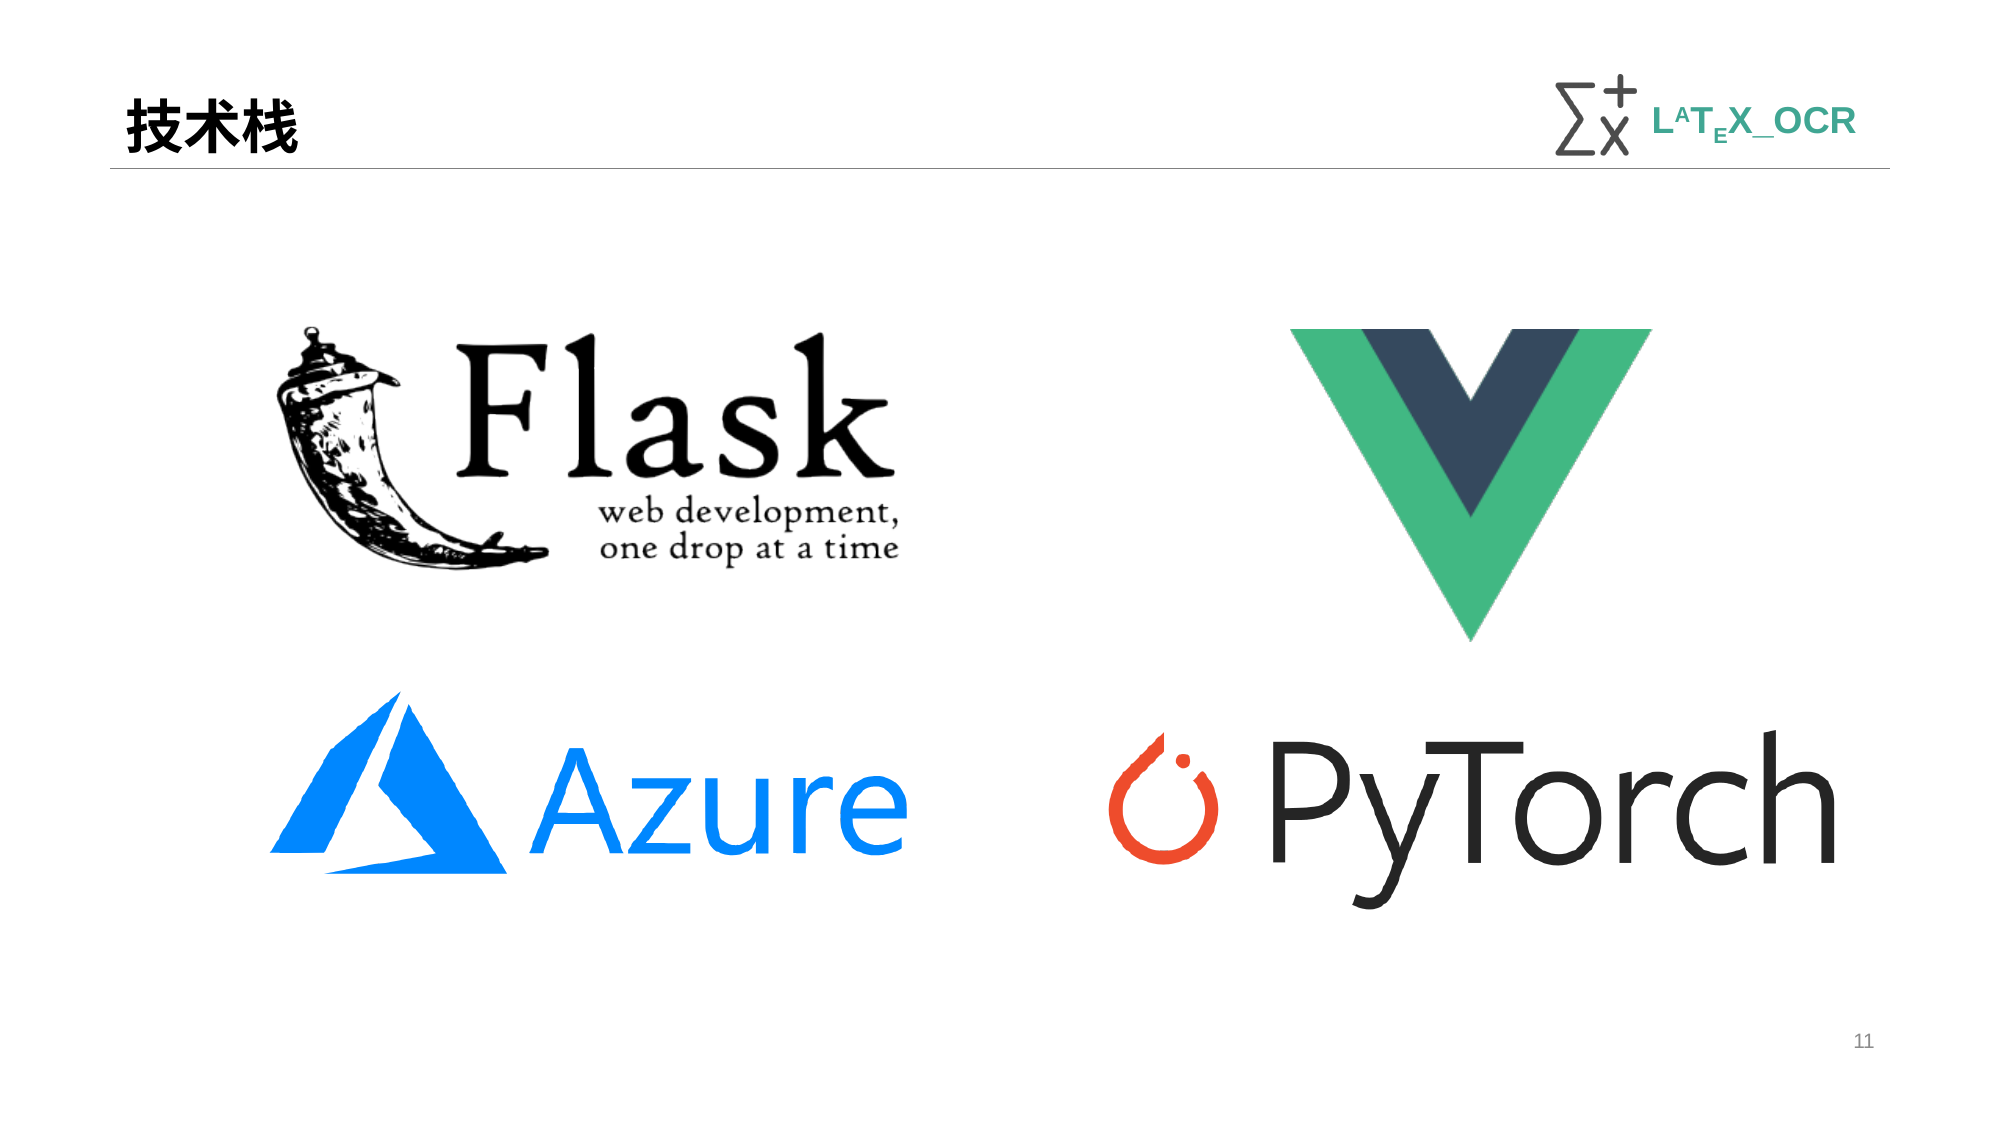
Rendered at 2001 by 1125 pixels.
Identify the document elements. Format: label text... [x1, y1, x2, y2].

picture [1547, 74, 1637, 164]
picture [1290, 329, 1653, 642]
slide_number 11 [1412, 1023, 1890, 1058]
picture [1013, 728, 1929, 912]
text_box LATEX_OCR [1637, 88, 1890, 155]
title 技术栈 [109, 0, 1890, 169]
picture [260, 319, 915, 576]
picture [268, 691, 907, 875]
